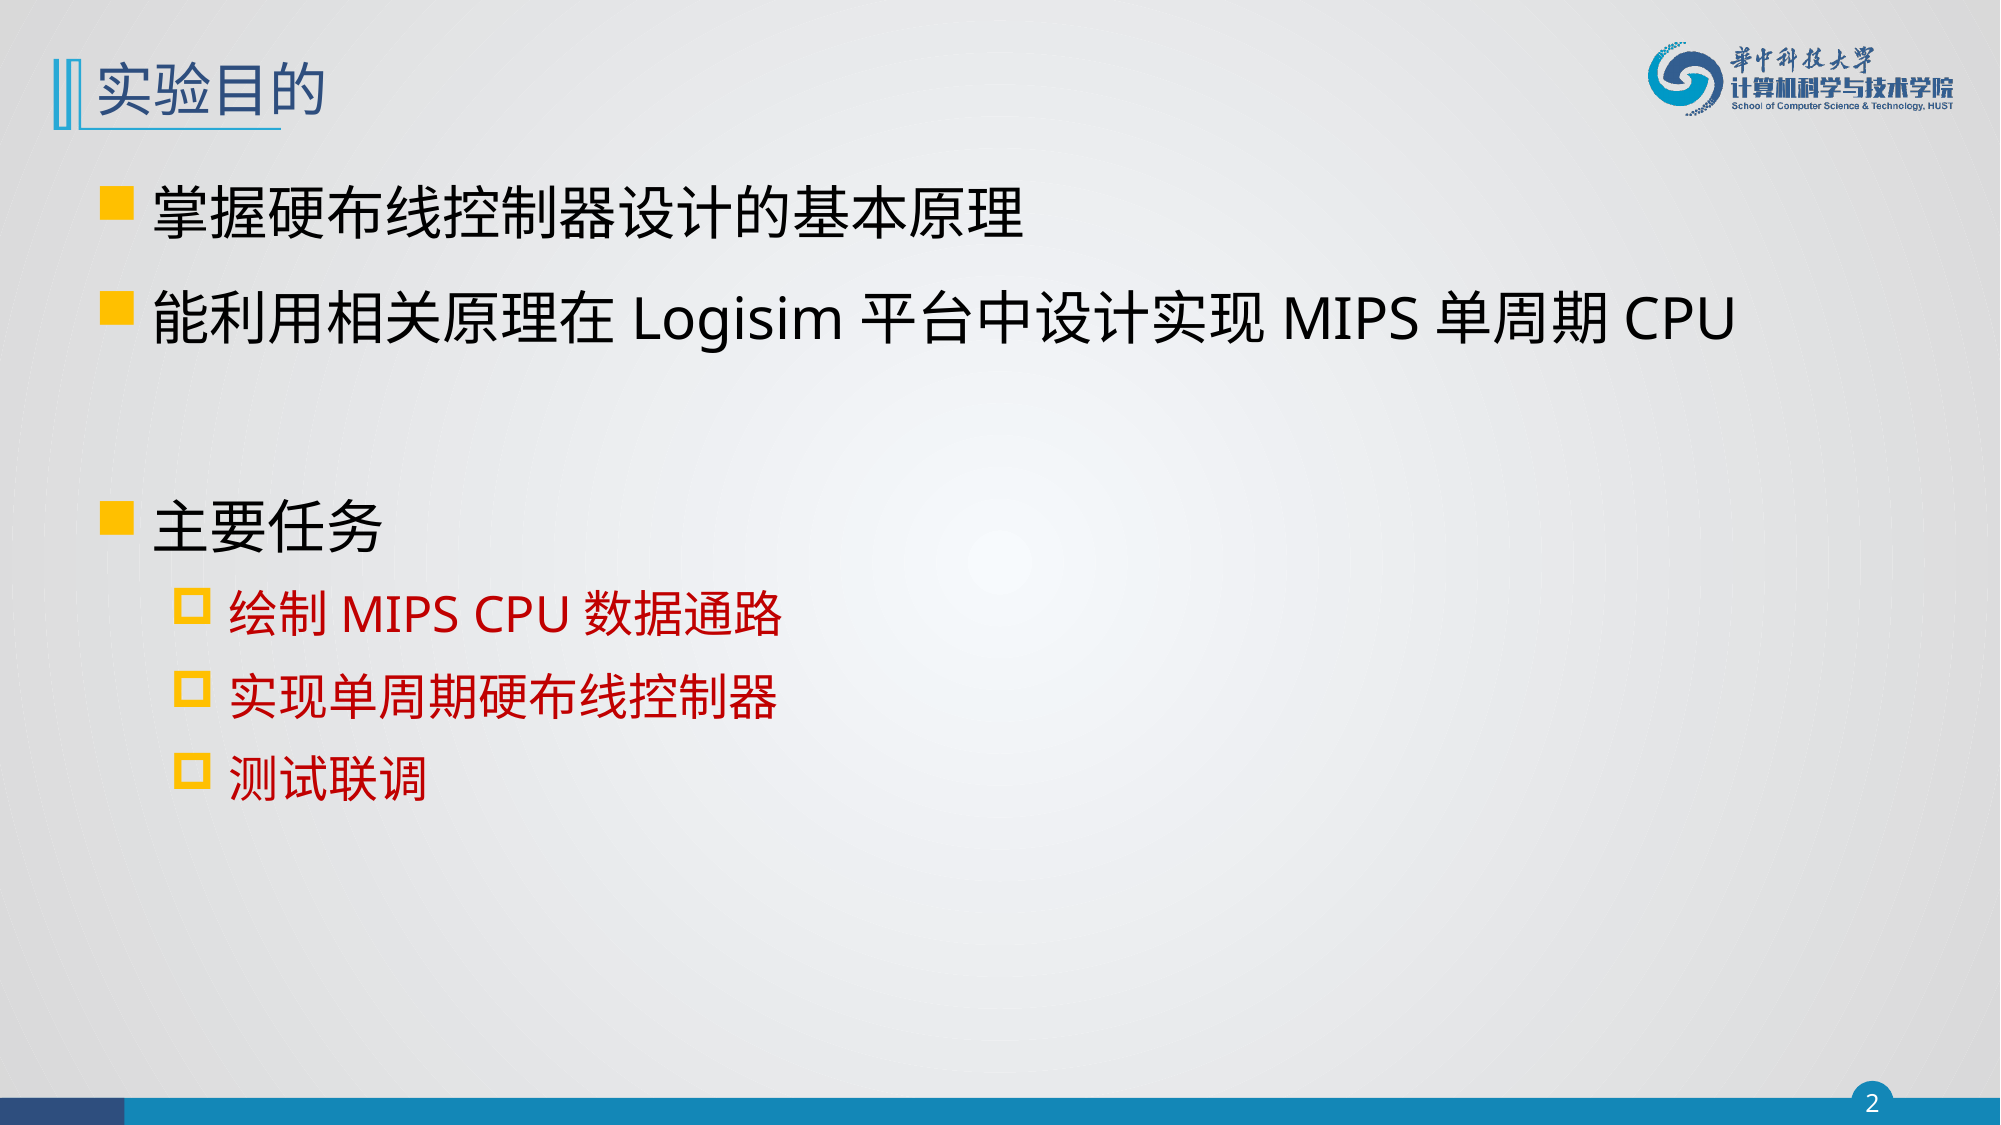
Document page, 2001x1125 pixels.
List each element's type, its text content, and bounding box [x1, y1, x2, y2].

list 掌握硬布线控制器设计的基本原理 能利用相关原理在Logisim平台中设计实现MIPS单周期CPU 主要任务 绘制MIPS CPU数据通路 实现单周期硬布线控制器 测试联调 [80, 154, 1805, 1080]
title 实验目的 [80, 42, 1805, 144]
picture [1805, 42, 1953, 116]
